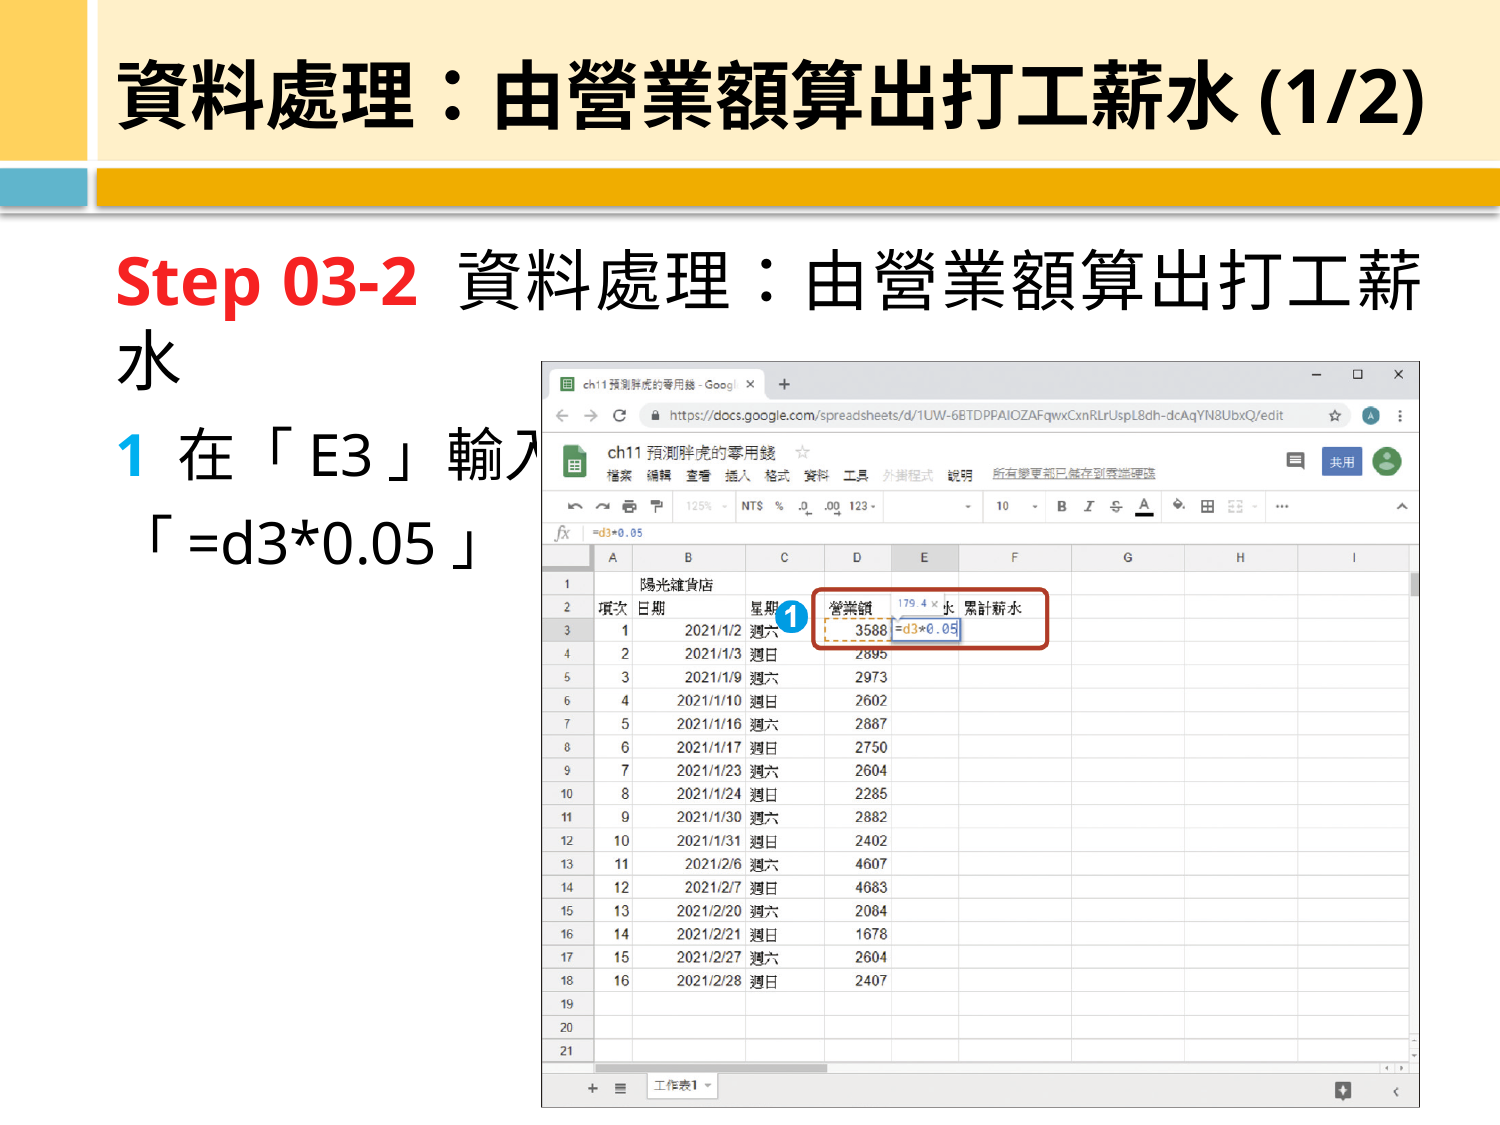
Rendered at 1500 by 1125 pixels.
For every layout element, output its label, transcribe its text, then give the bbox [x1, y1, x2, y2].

title 資料處理：由營業額算出打工薪水(1/2) [100, 26, 1500, 161]
picture [537, 356, 1427, 1113]
list Step 03-2 資料處理：由營業額算出打工薪水 1 在「E3」輸入 「=d3*0.05」 [100, 231, 1438, 1024]
